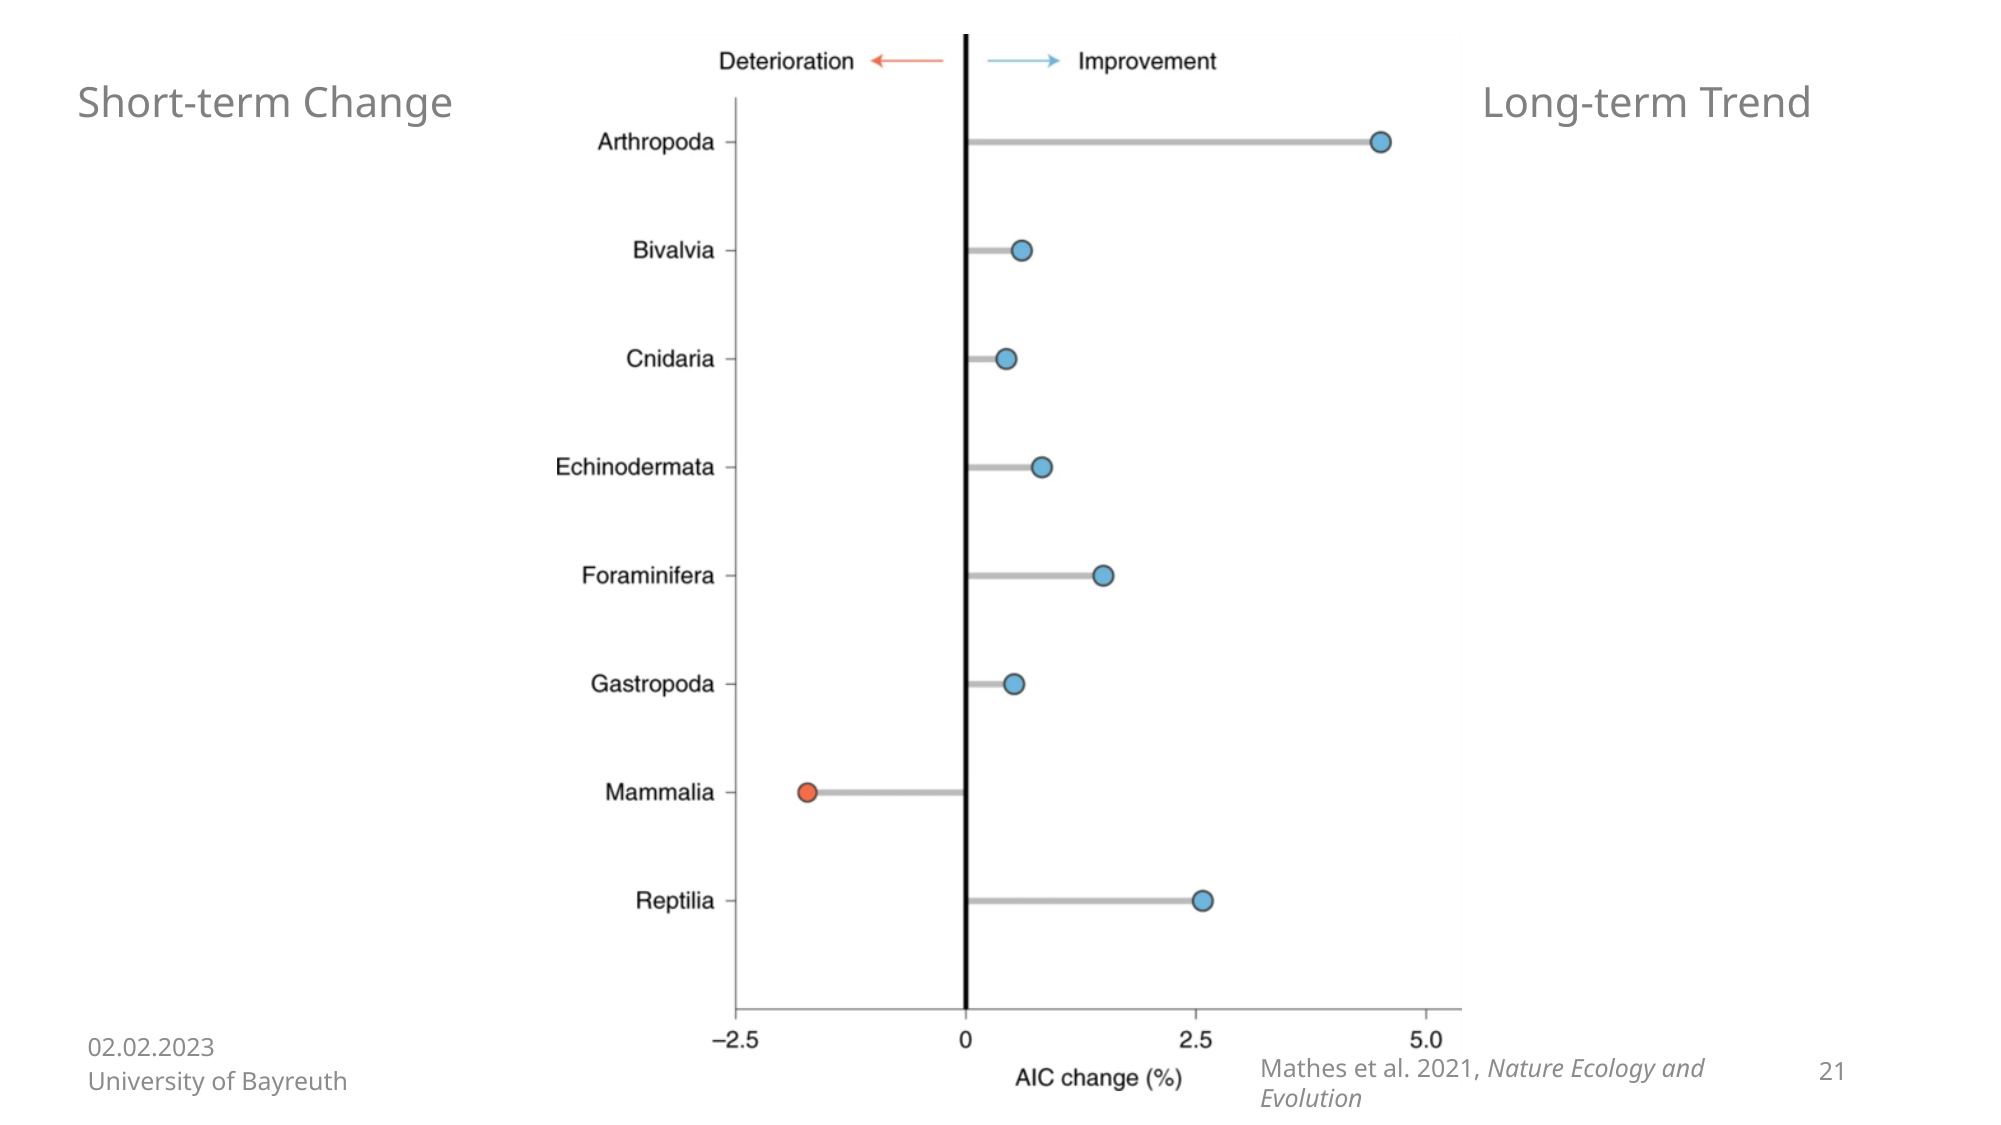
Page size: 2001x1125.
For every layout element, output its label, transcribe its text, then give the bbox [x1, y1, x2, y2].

text_box Mathes et al. 2021, Nature Ecology and Evolution [1245, 1052, 1818, 1113]
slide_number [72, 1016, 237, 1052]
picture [557, 34, 1462, 1091]
slide_number 21 [1772, 1042, 1863, 1103]
footer University of Bayreuth [72, 1052, 410, 1113]
text_box Long-term Trend [1467, 68, 1827, 134]
text_box Short-term Change [62, 68, 469, 134]
